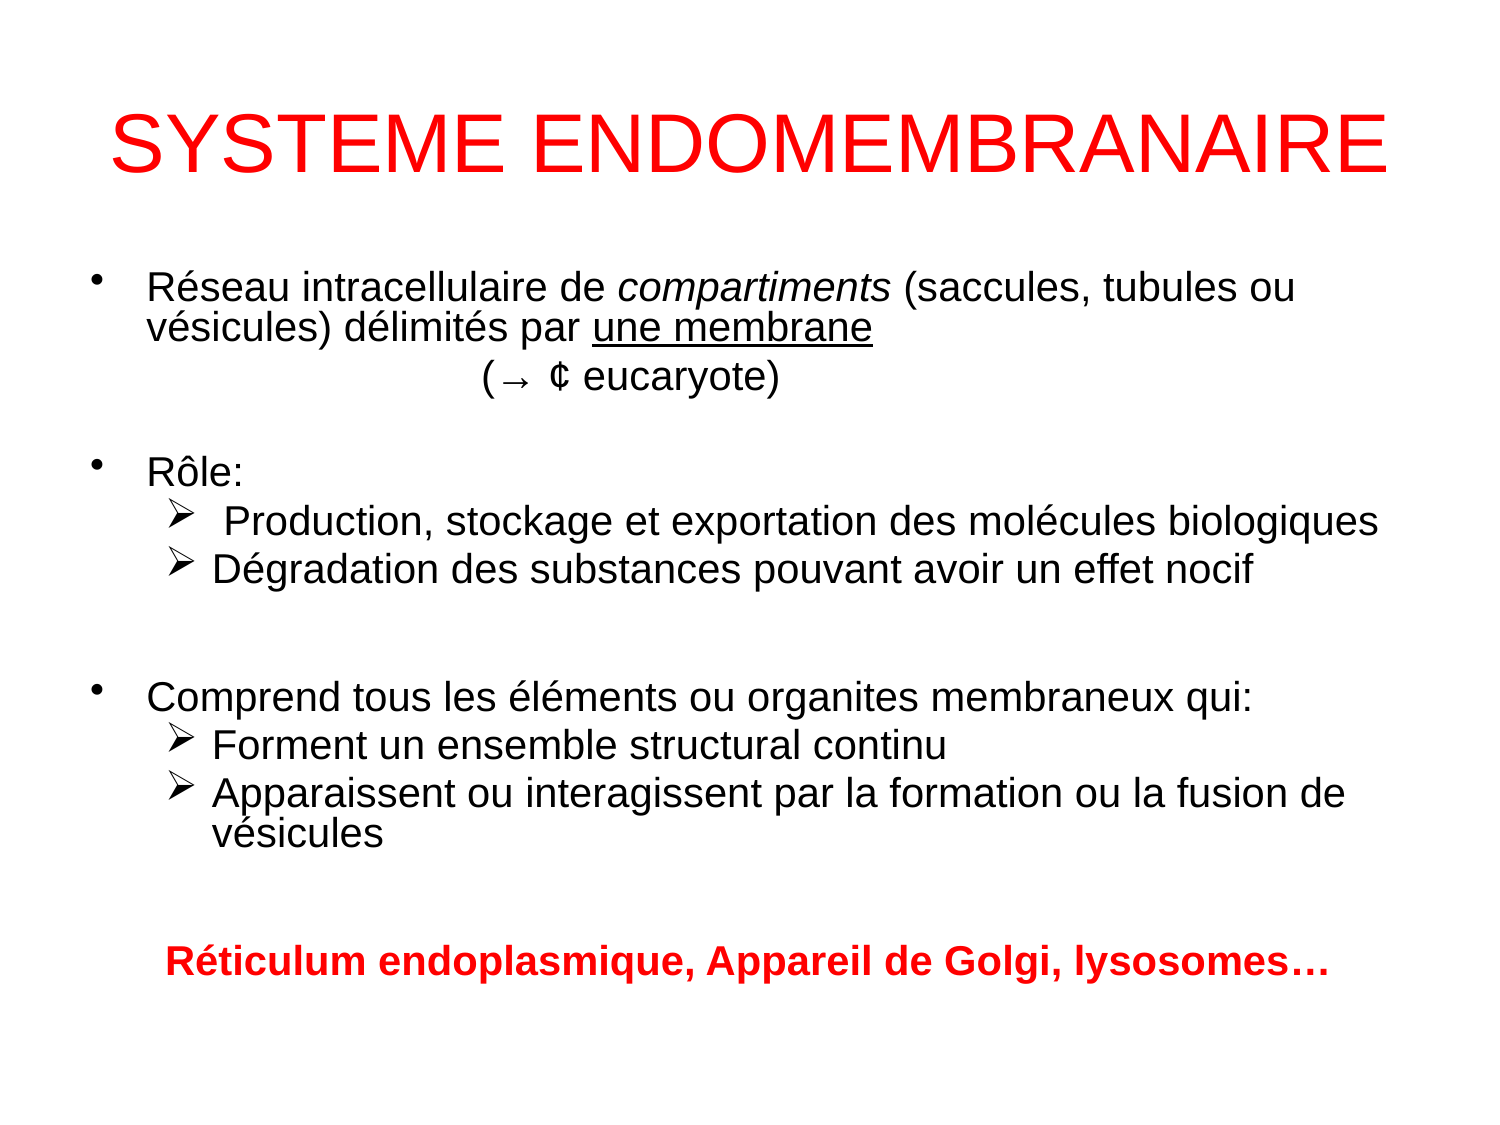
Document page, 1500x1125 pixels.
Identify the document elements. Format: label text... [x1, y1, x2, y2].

list Réseau intracellulaire de compartiments (saccules, tubules ou vésicules) délimités par une membrane (→ ¢ eucaryote) Rôle: Production, stockage et exportation des molécules biologiques Dégradation des substances pouvant avoir un effet nocif Comprend tous les éléments ou organites membraneux qui: Forment un ensemble structural continu Apparaissent ou interagissent par la formation ou la fusion de vésicules Réticulum endoplasmique, Appareil de Golgi, lysosomes… [74, 262, 1412, 1107]
title SYSTEME ENDOMEMBRANAIRE [74, 44, 1426, 233]
